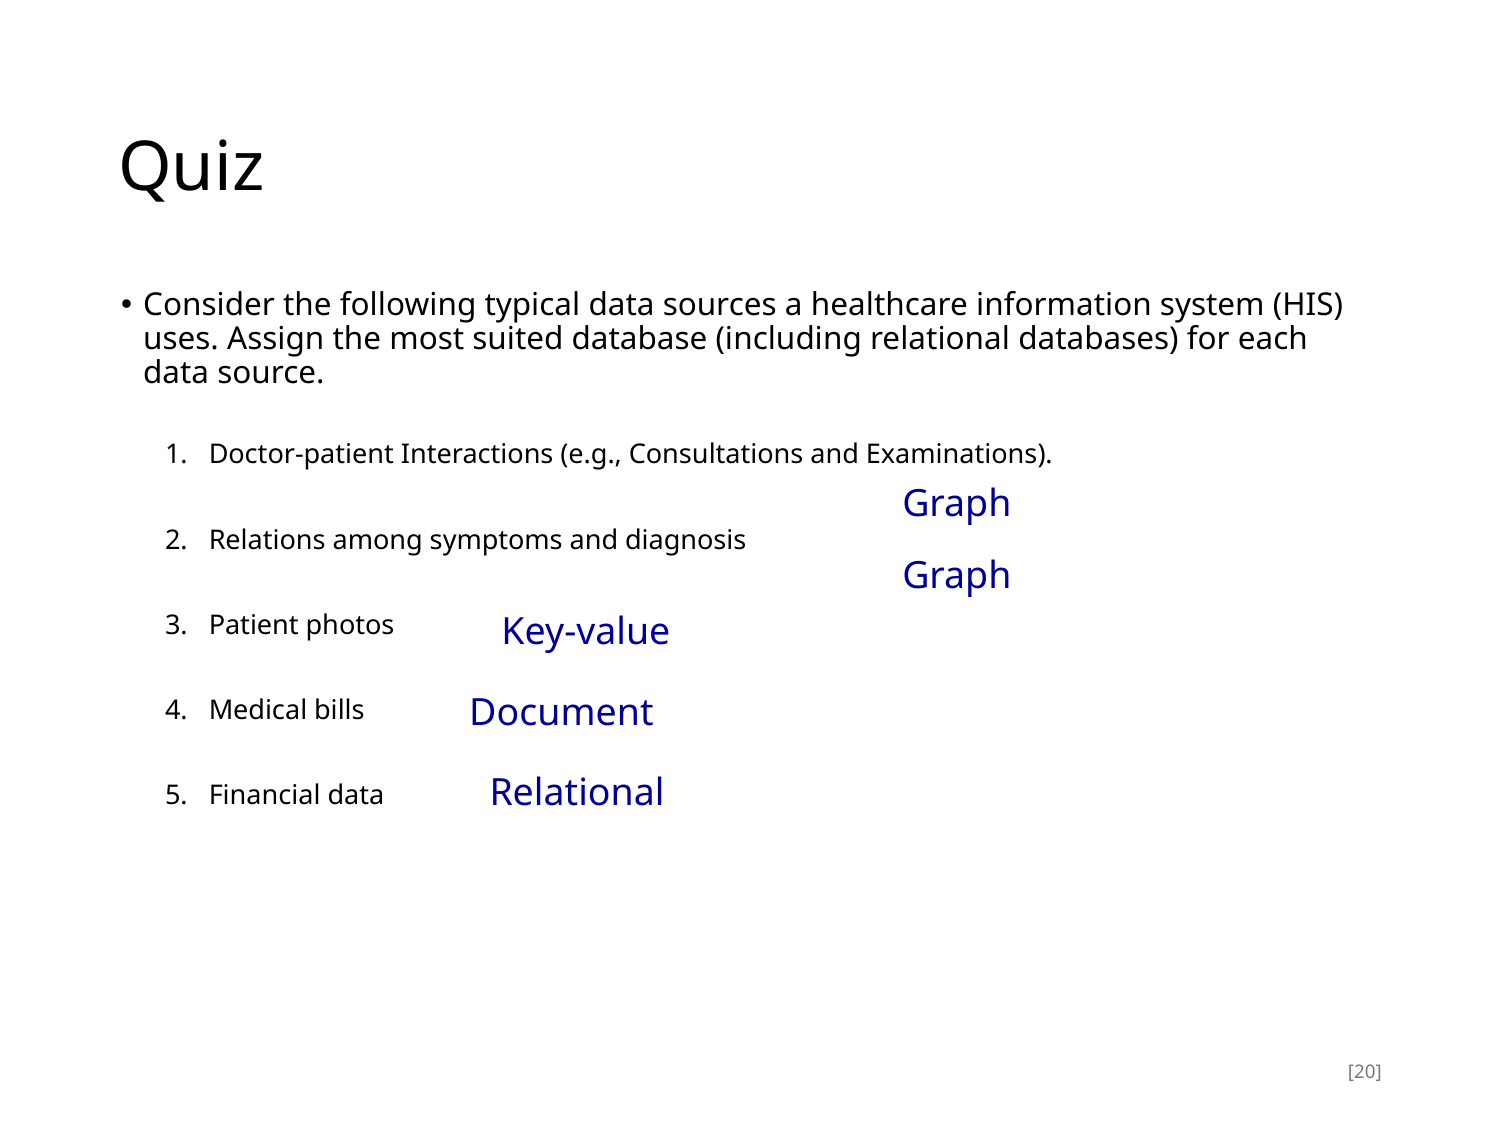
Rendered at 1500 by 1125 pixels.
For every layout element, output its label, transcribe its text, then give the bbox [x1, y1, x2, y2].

text_box Graph [887, 543, 1037, 603]
slide_number [20] [1059, 1042, 1397, 1103]
list Consider the following typical data sources a healthcare information system (HIS) uses. Assign the most suited database (including relational databases) for each data source. Doctor-patient Interactions (e.g., Consultations and Examinations). Relations among symptoms and diagnosis Patient photos Medical bills Financial data [106, 280, 1394, 822]
title Quiz [103, 59, 1397, 278]
text_box Graph [887, 471, 1037, 532]
text_box Key-value [486, 599, 696, 660]
text_box Document [454, 680, 669, 740]
text_box Relational [474, 760, 690, 821]
